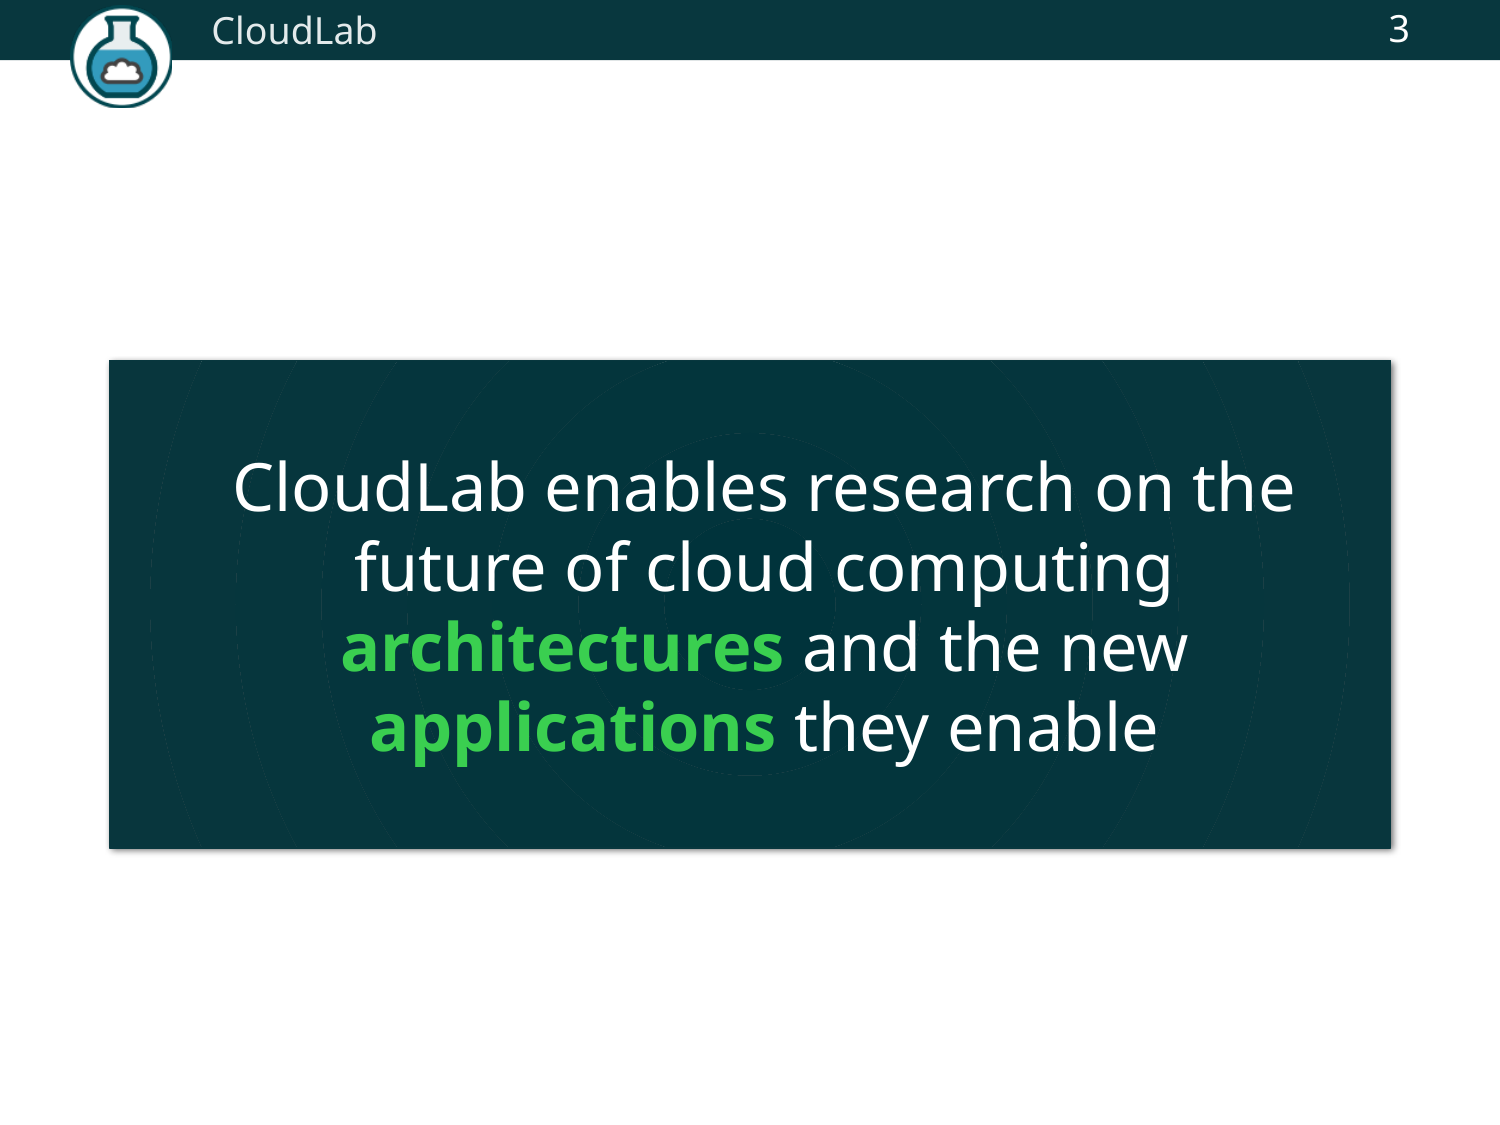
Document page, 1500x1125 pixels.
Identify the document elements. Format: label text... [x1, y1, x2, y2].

text_box CloudLab enables research on the future of cloud computing architectures and the new applications they enable [109, 360, 1391, 849]
slide_number 3 [1340, 0, 1425, 61]
